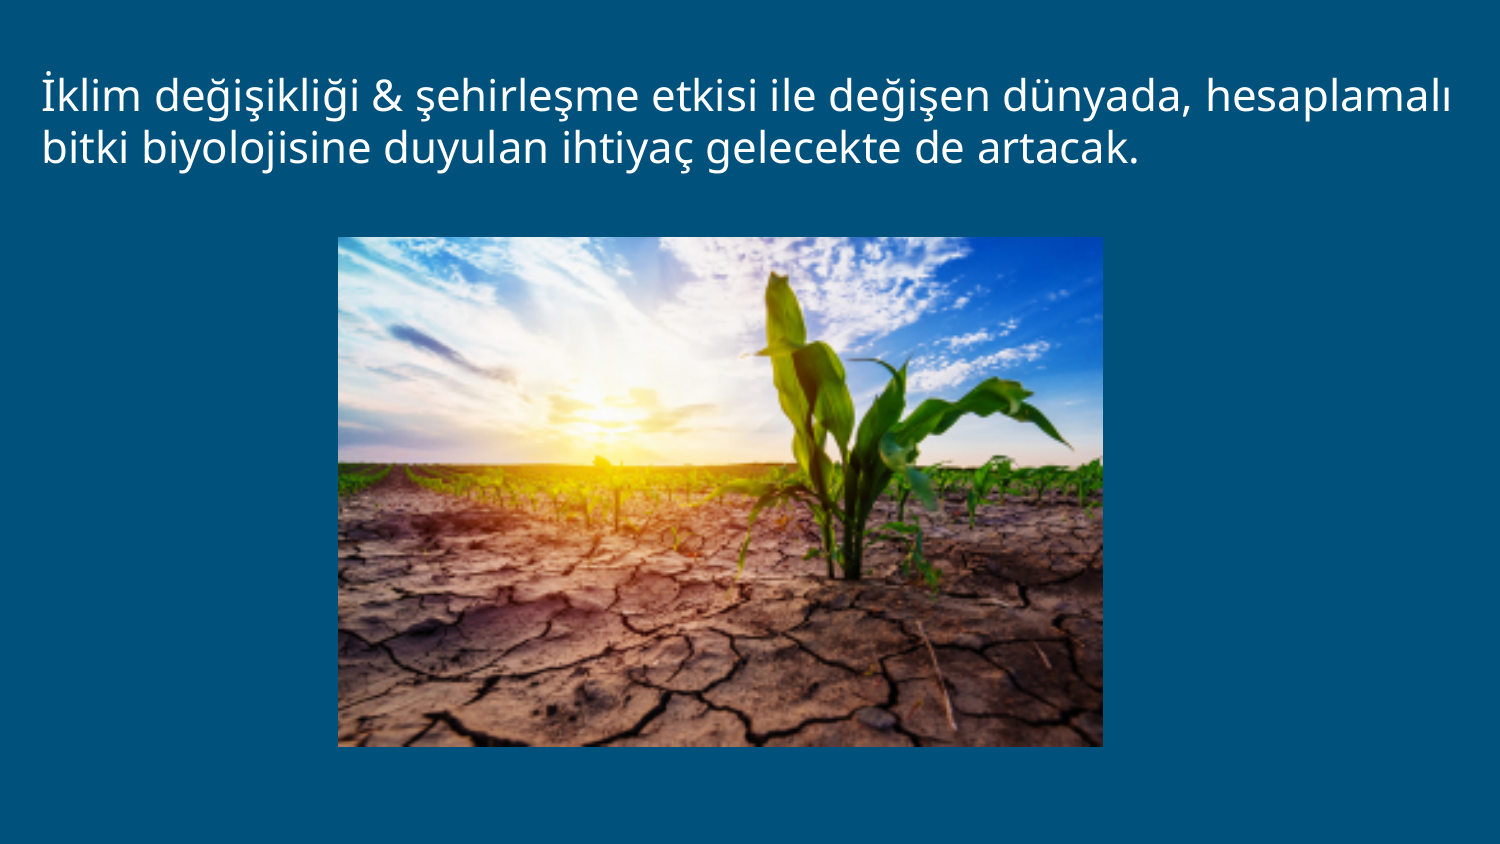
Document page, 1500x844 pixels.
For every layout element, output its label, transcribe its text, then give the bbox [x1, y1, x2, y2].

title İklim değişikliği & şehirleşme etkisi ile değişen dünyada, hesaplamalı bitki biyolojisine duyulan ihtiyaç gelecekte de artacak. [26, 75, 1472, 188]
picture [339, 238, 1102, 746]
